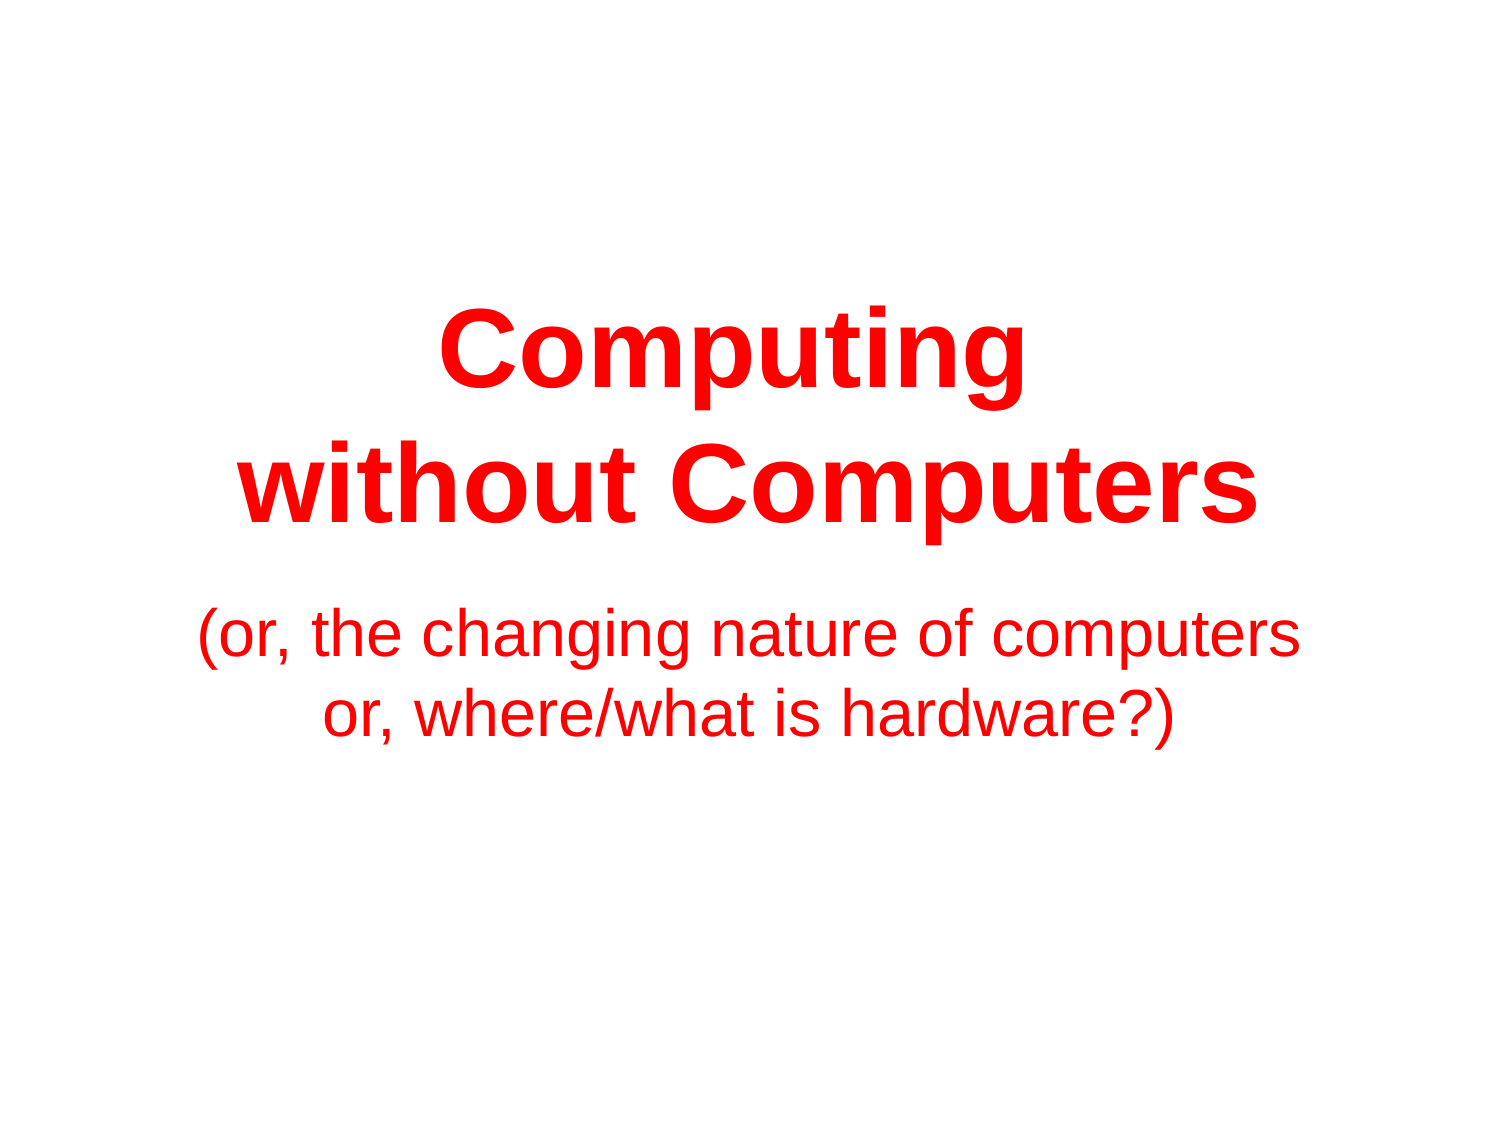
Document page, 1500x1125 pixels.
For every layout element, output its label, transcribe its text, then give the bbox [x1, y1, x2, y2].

text_box Computing without Computers (or, the changing nature of computers or, where/what is hardware?) [112, 174, 1388, 850]
